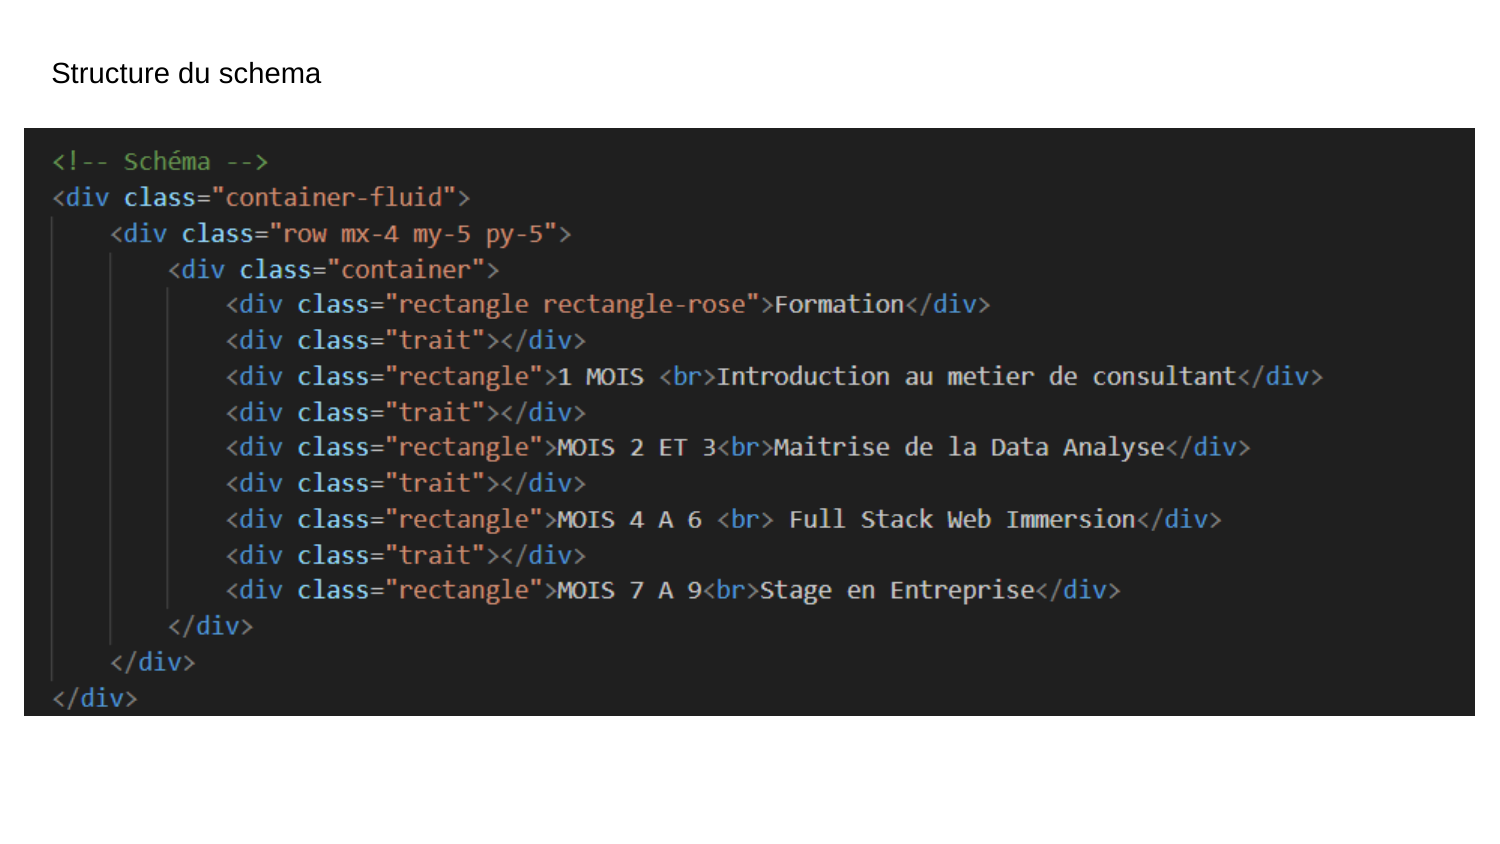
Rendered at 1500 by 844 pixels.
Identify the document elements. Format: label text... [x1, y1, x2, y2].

picture [24, 128, 1476, 716]
text_box Structure du schema [36, 38, 1242, 104]
